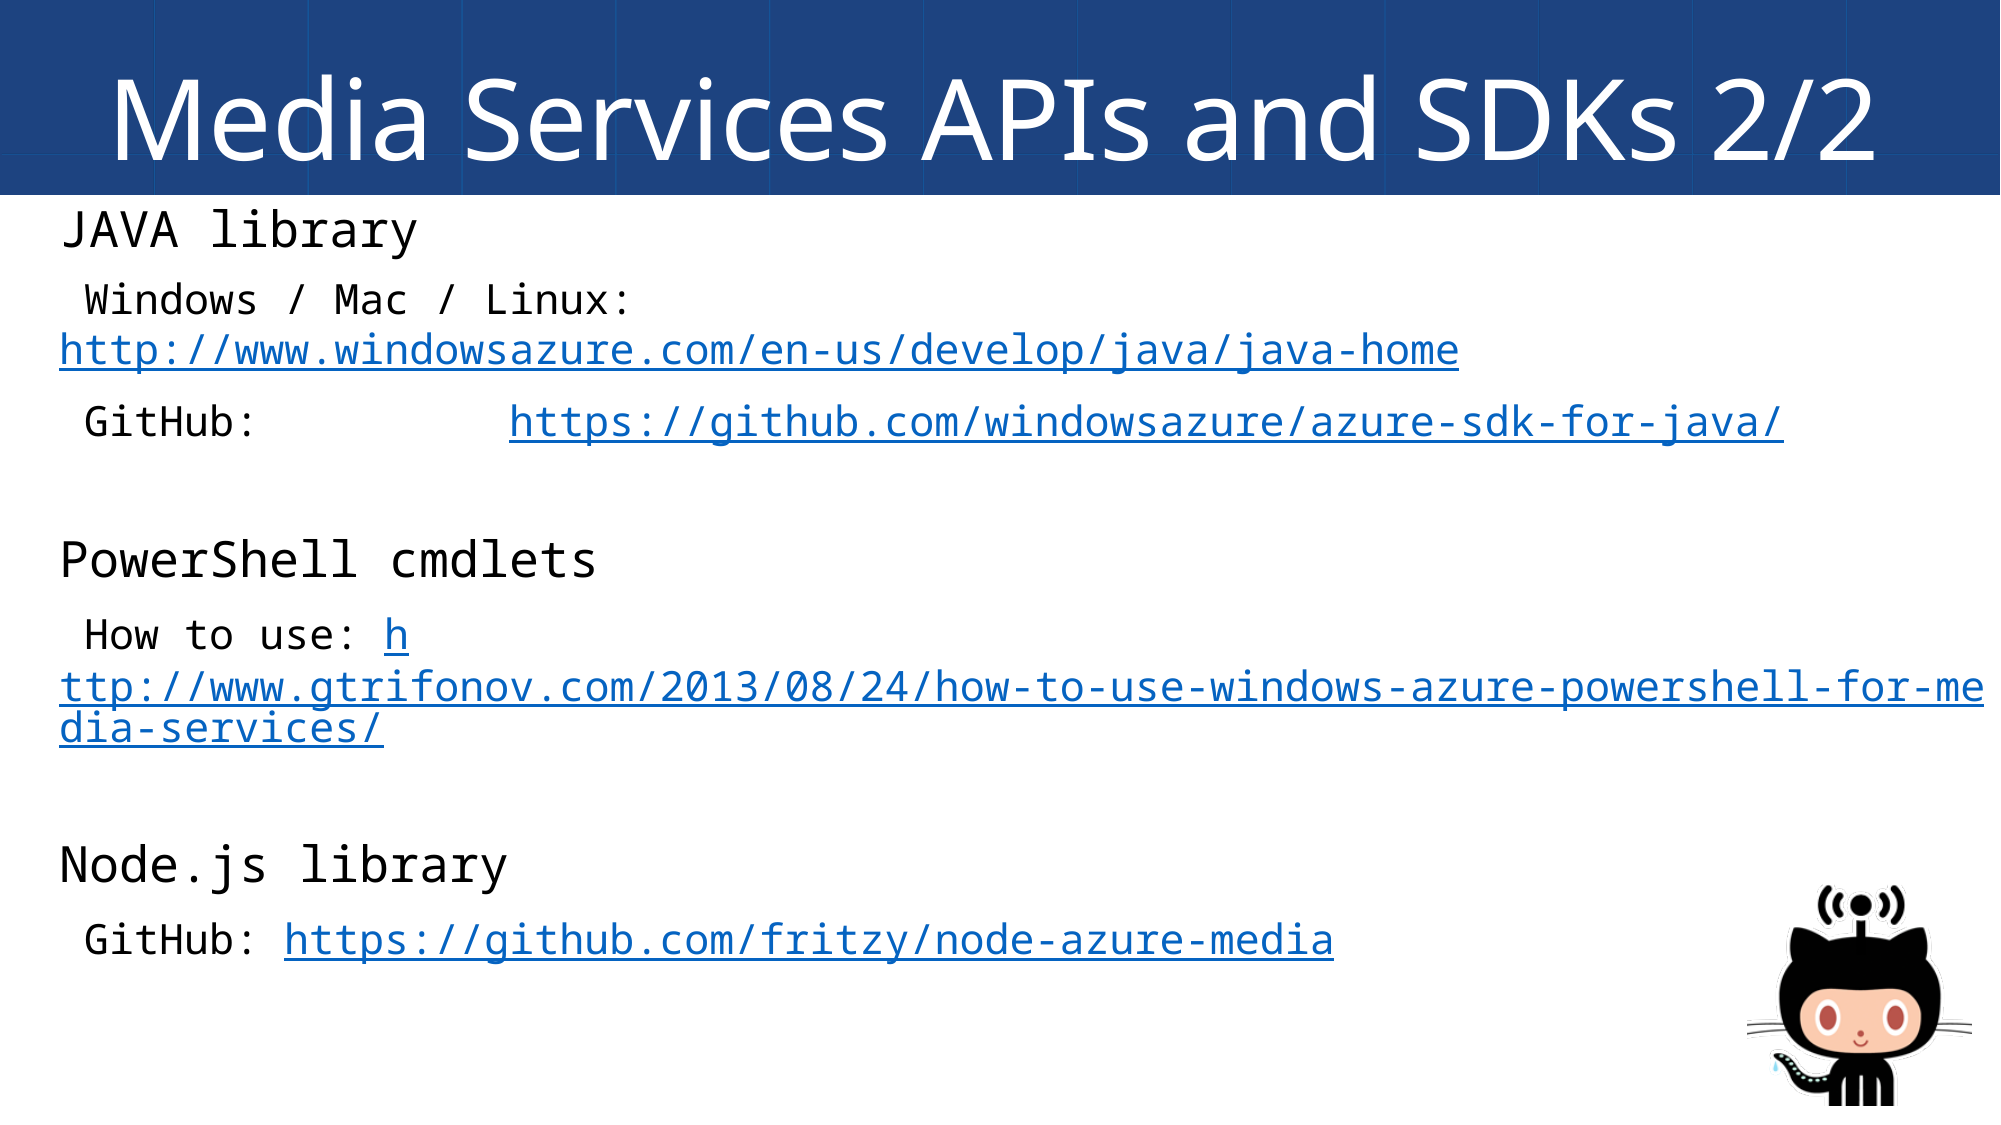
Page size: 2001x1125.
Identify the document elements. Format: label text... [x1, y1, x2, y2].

title Media Services APIs and SDKs 2/2 [92, 56, 1910, 196]
picture [1747, 881, 1972, 1106]
list JAVA library Windows / Mac / Linux: http://www.windowsazure.com/en-us/develop/java/java-home GitHub: https://github.com/windowsazure/azure-sdk-for-java/ PowerShell cmdlets How to use: http://www.gtrifonov.com/2013/08/24/how-to-use-windows-azure-powershell-for-media-services/ Node.js library GitHub: https://github.com/fritzy/node-azure-media [44, 196, 2000, 1085]
picture [1, 0, 1999, 195]
